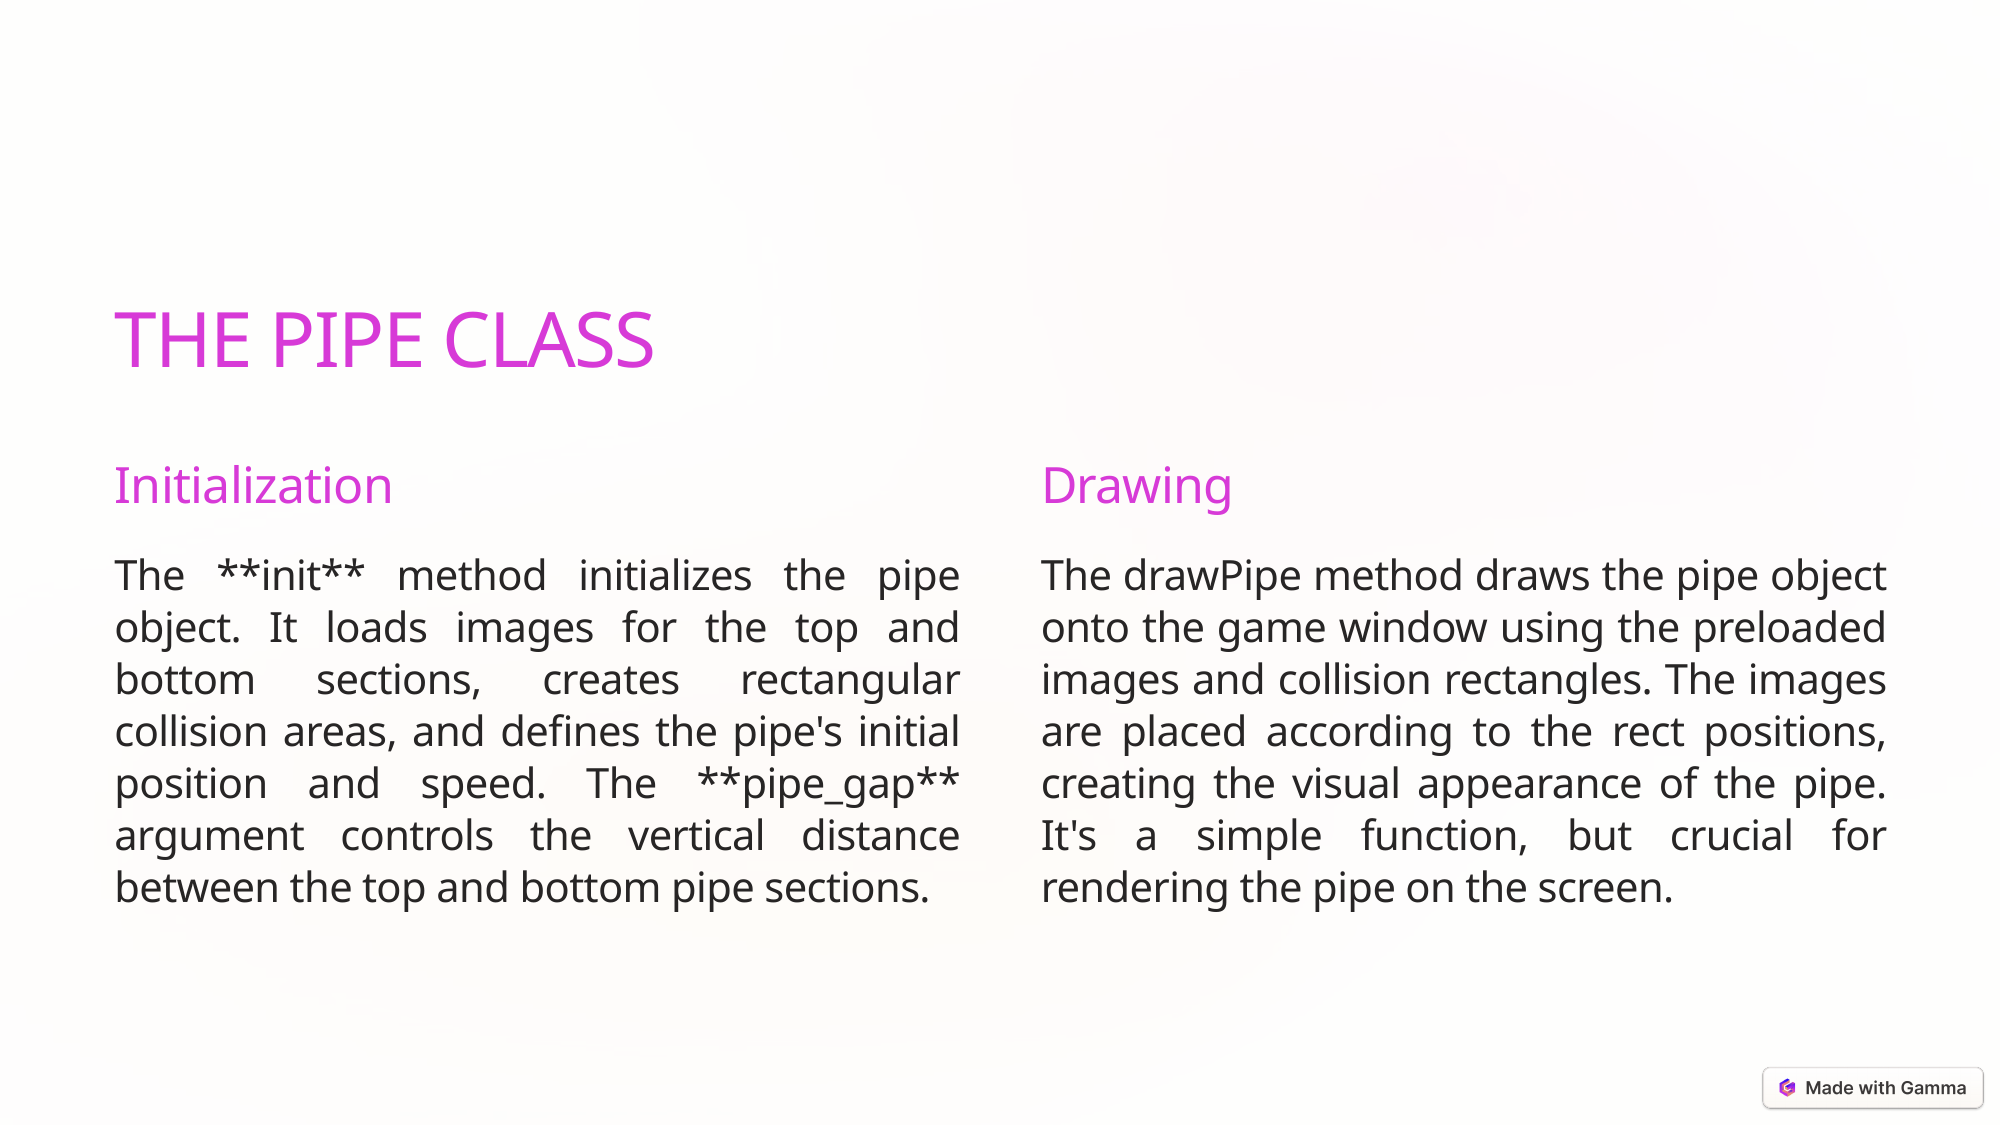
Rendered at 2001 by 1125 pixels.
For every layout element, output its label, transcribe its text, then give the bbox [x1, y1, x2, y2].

text_box The drawPipe method draws the pipe object onto the game window using the preloaded images and collision rectangles. The images are placed according to the rect positions, creating the visual appearance of the pipe. It's a simple function, but crucial for rendering the pipe on the screen. [1040, 546, 1887, 809]
text_box Initialization [114, 465, 500, 514]
text_box THE PIPE CLASS [114, 287, 885, 384]
picture [1755, 1059, 1991, 1116]
text_box Drawing [1040, 465, 1426, 514]
text_box The **init** method initializes the pipe object. It loads images for the top and bottom sections, creates rectangular collision areas, and defines the pipe's initial position and speed. The **pipe_gap** argument controls the vertical distance between the top and bottom pipe sections. [114, 546, 960, 809]
